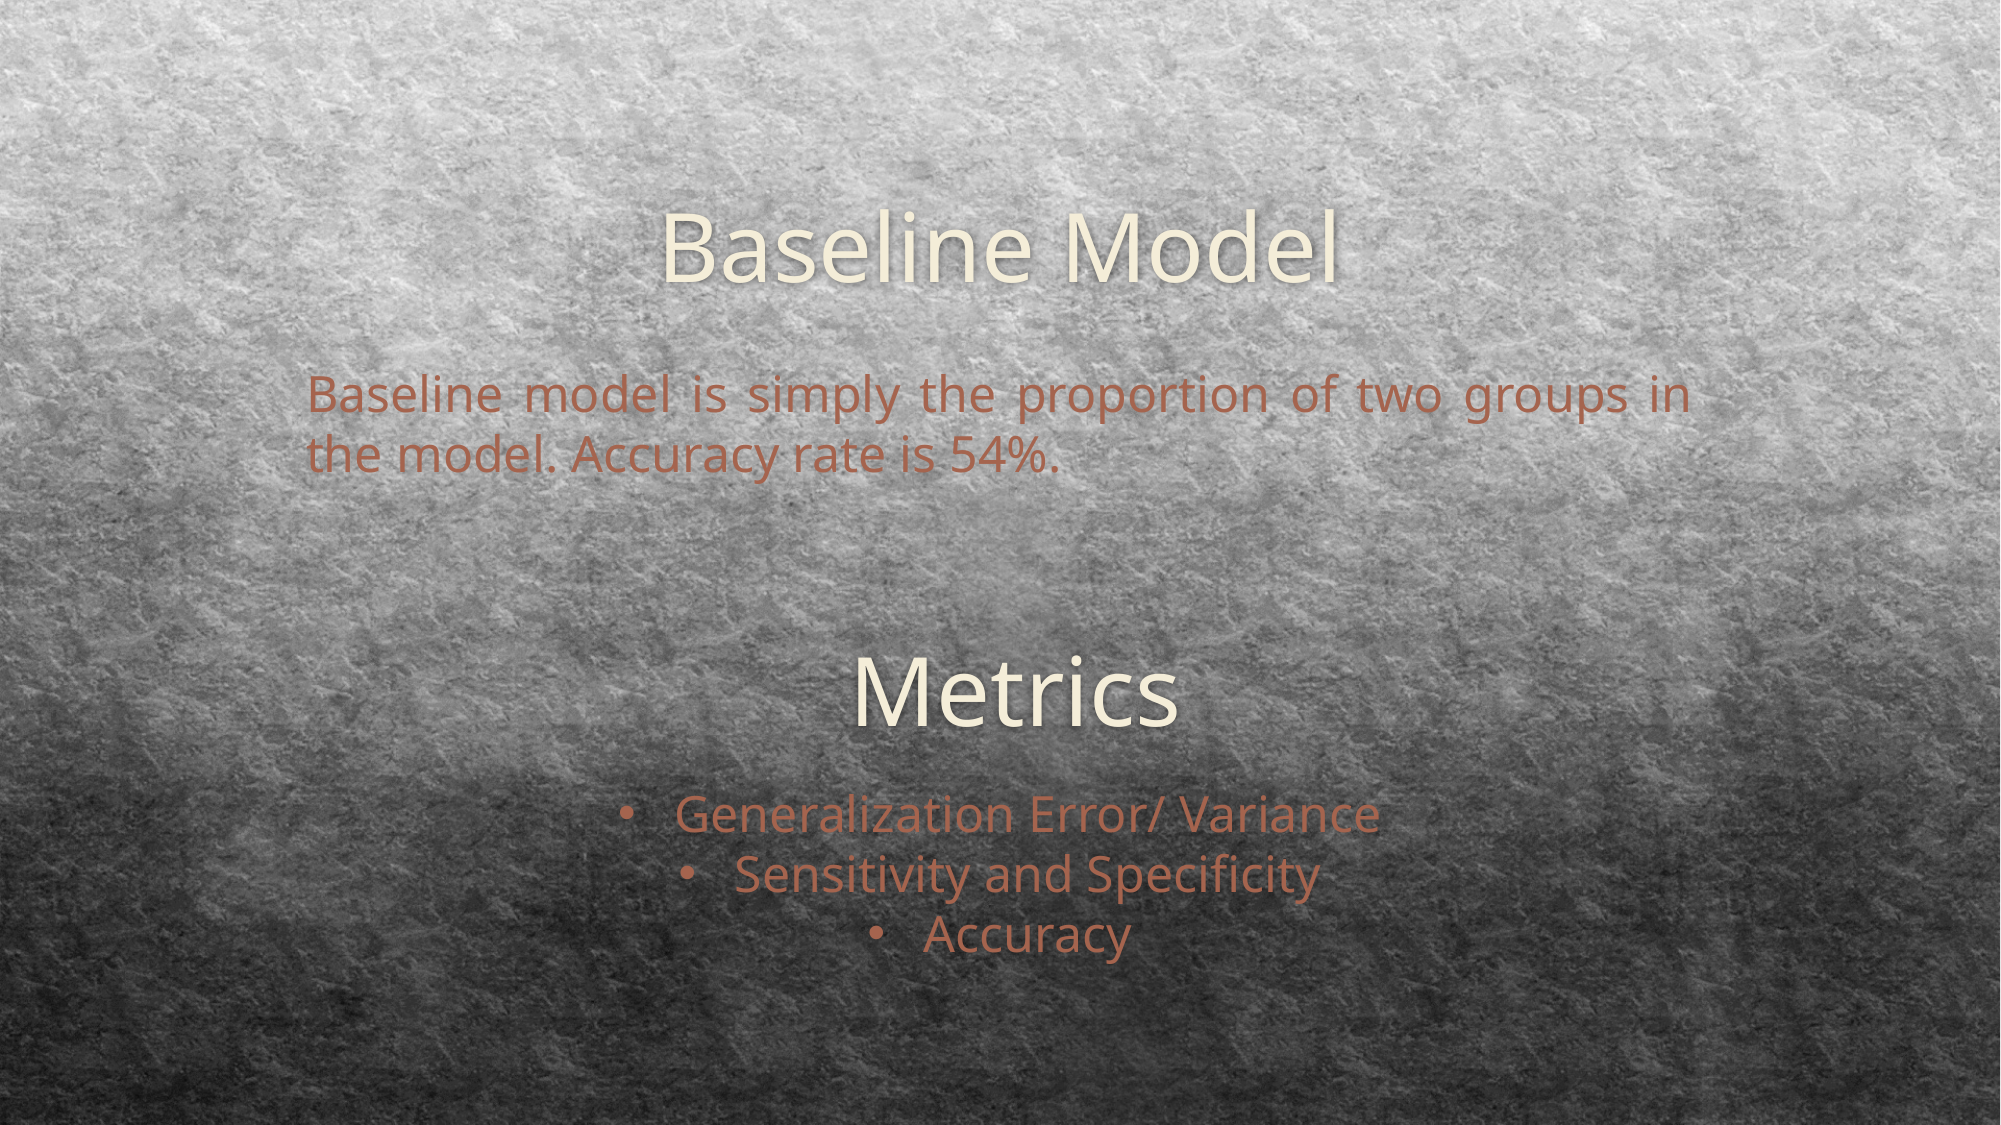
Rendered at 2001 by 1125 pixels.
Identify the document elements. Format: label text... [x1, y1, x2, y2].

text_box Metrics [166, 592, 1865, 799]
picture [0, 0, 2001, 1125]
title Baseline Model [150, 148, 1850, 355]
text_box Baseline model is simply the proportion of two groups in the model. Accuracy rate is 54%. Generalization Error/ Variance Sensitivity and Specificity Accuracy [291, 354, 1709, 588]
text_box Baseline model is simply the proportion of two groups in the model. Accuracy rate is 54%. Generalization Error/ Variance Sensitivity and Specificity Accuracy [291, 803, 1709, 970]
